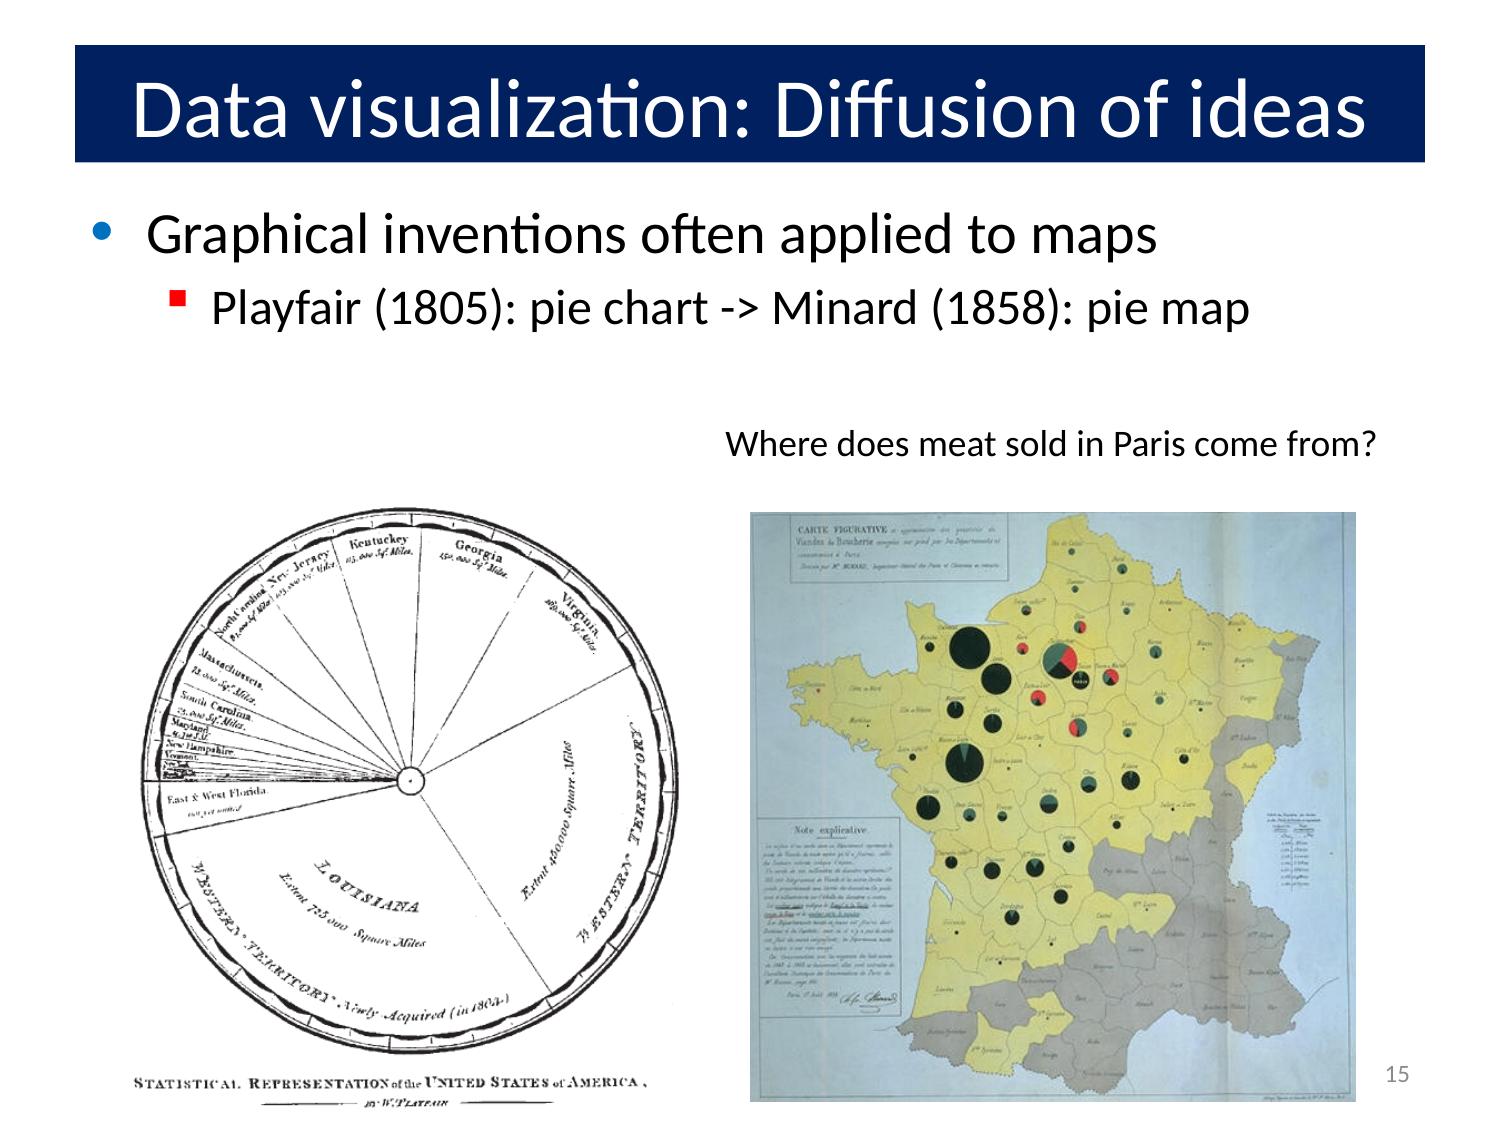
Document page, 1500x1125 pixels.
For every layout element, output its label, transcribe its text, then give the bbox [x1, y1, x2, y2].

picture [124, 496, 692, 1113]
list Graphical inventions often applied to maps Playfair (1805): pie chart -> Minard (1858): pie map [75, 187, 1425, 1025]
text_box Where does meat sold in Paris come from? [691, 412, 1413, 472]
title Data visualization: Diffusion of ideas [75, 45, 1425, 163]
picture [749, 512, 1356, 1102]
slide_number 15 [1360, 1042, 1425, 1103]
